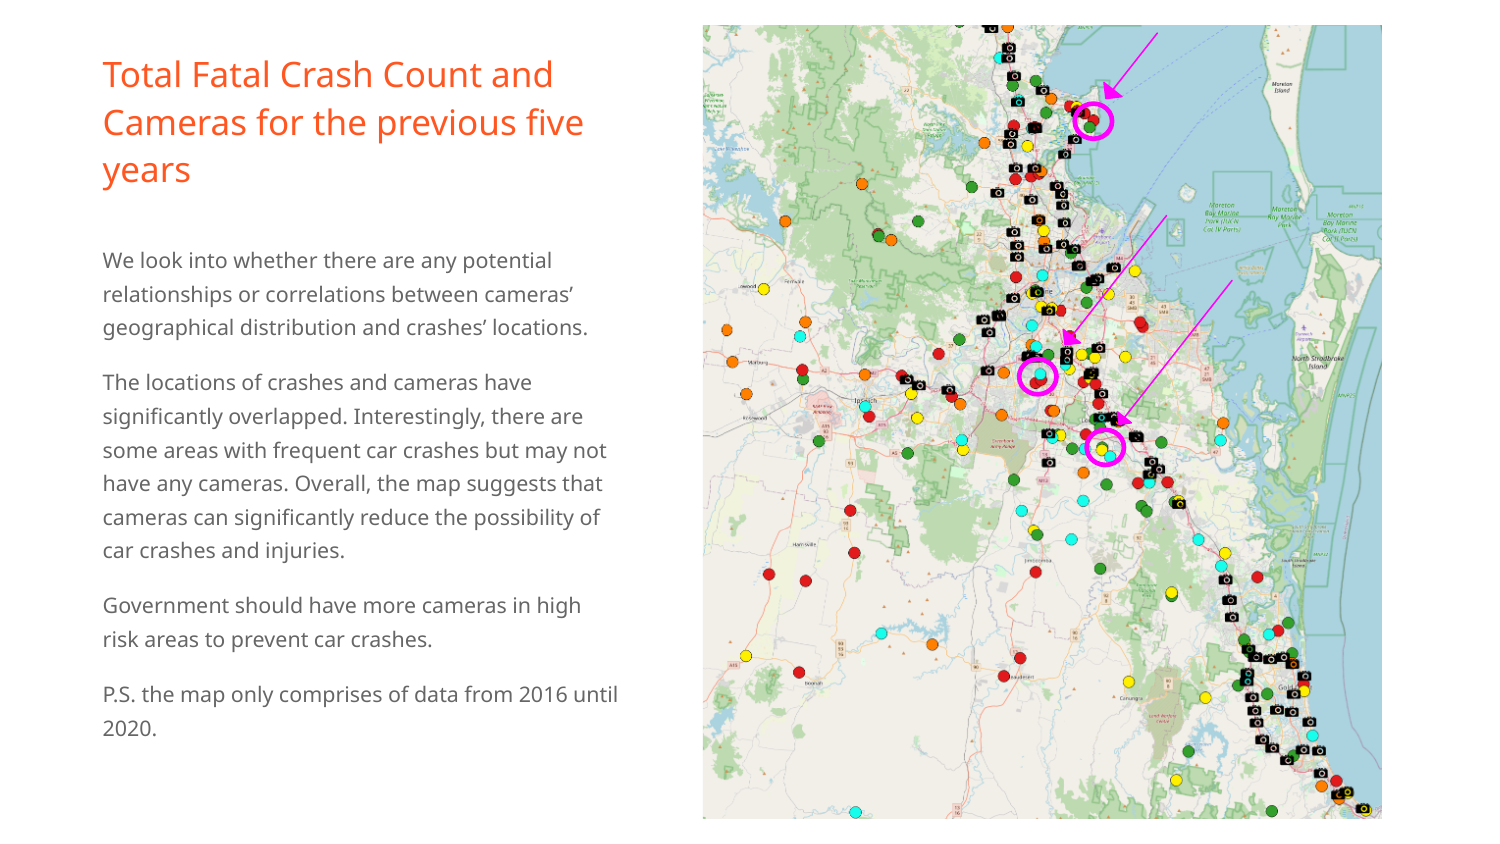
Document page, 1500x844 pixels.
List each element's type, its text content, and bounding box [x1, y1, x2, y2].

list We look into whether there are any potential relationships or correlations between cameras’ geographical distribution and crashes’ locations. The locations of crashes and cameras have significantly overlapped. Interestingly, there are some areas with frequent car crashes but may not have any cameras. Overall, the map suggests that cameras can significantly reduce the possibility of car crashes and injuries. Government should have more cameras in high risk areas to prevent car crashes. P.S. the map only comprises of data from 2016 until 2020. [87, 226, 636, 762]
title Total Fatal Crash Count and Cameras for the previous five years [87, 34, 672, 209]
picture [702, 25, 1383, 819]
